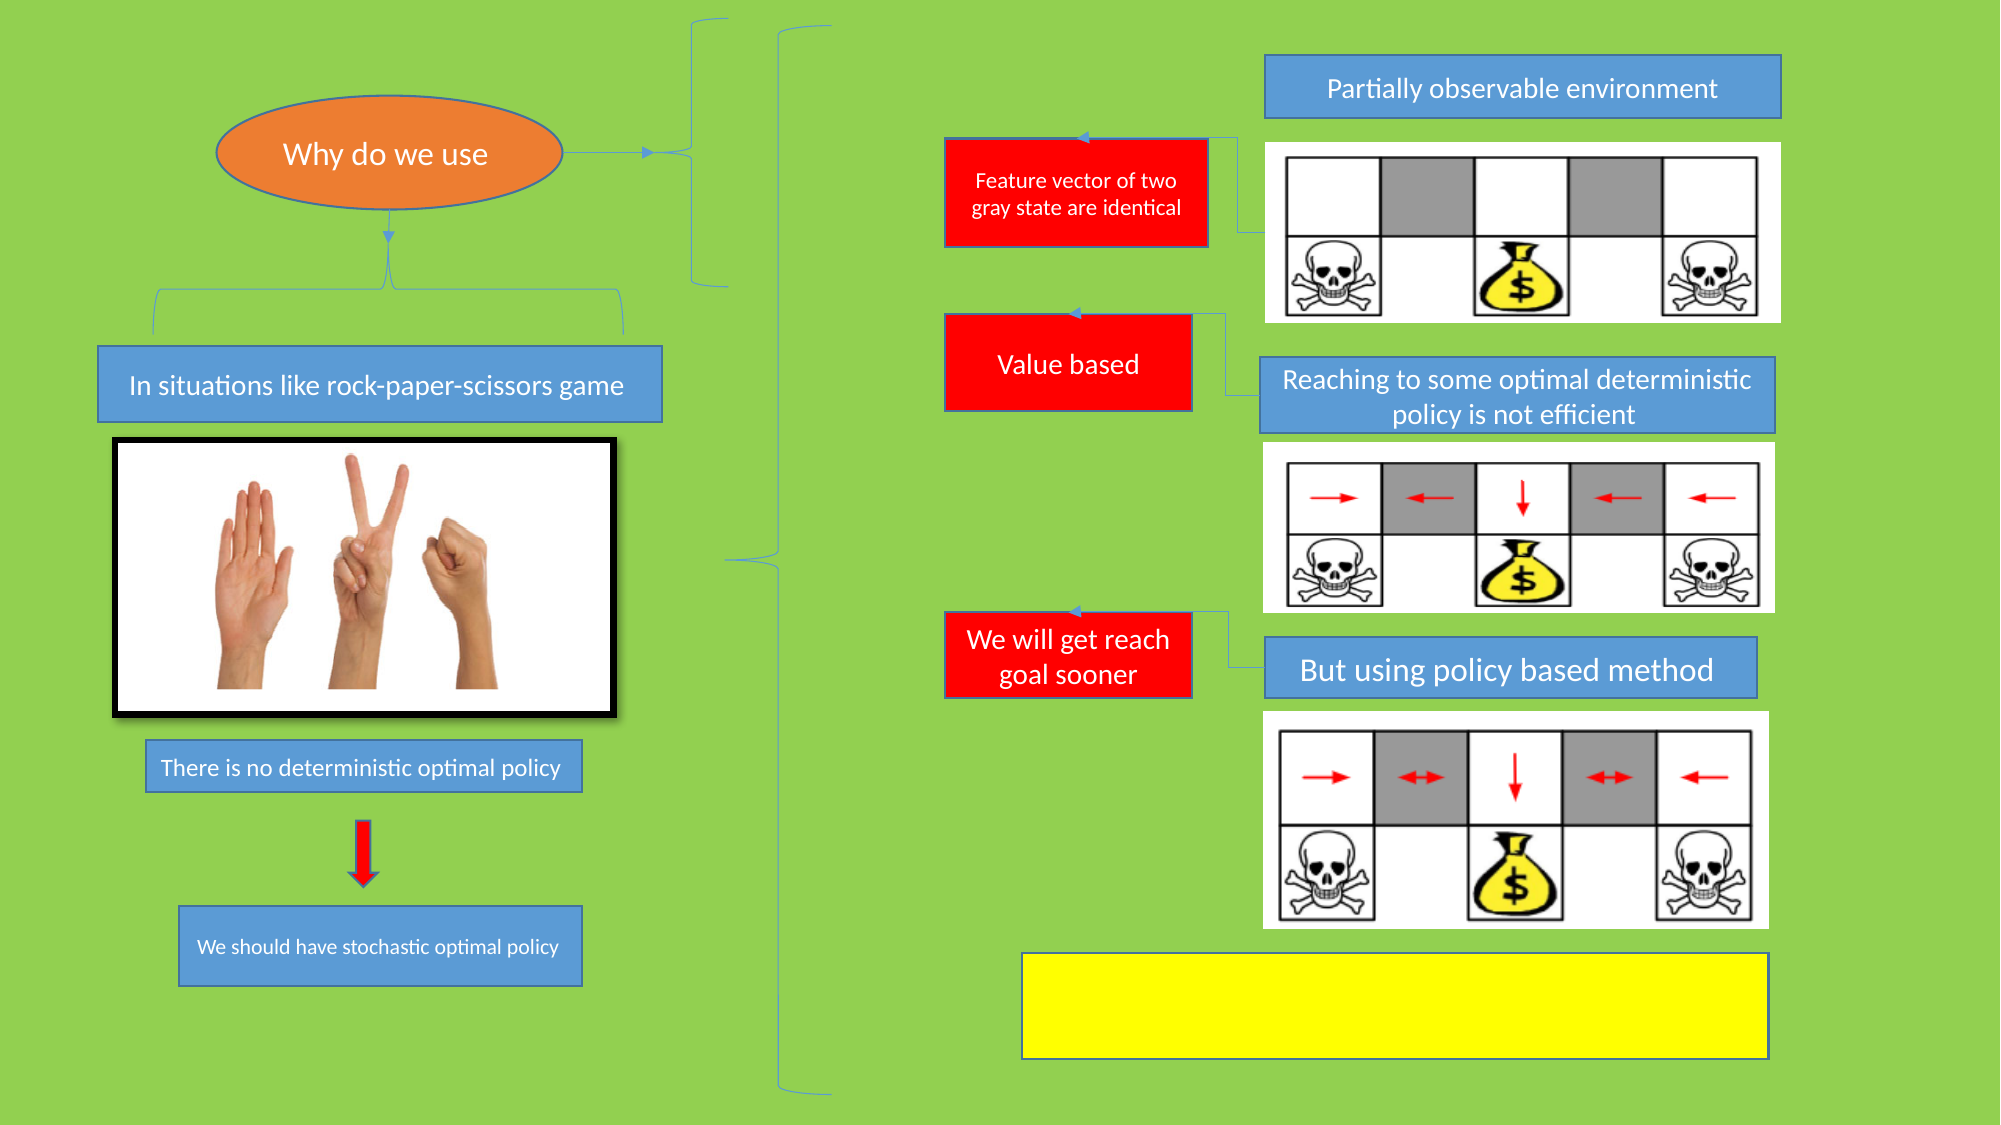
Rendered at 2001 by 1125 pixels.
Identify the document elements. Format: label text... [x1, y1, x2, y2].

text_box [724, 25, 832, 1096]
text_box Partially observable environment [1264, 54, 1782, 119]
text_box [1076, 138, 1266, 233]
text_box [654, 17, 729, 288]
text_box [346, 819, 381, 889]
picture [118, 442, 611, 712]
text_box Value based [944, 313, 1193, 412]
text_box Feature vector of two gray state are identical [944, 137, 1209, 248]
picture [1263, 442, 1775, 613]
text_box We should have stochastic optimal policy [178, 905, 583, 987]
text_box Why do we use [215, 94, 564, 211]
picture [1263, 711, 1769, 929]
text_box [152, 244, 624, 335]
text_box We will get reach goal sooner [944, 611, 1193, 699]
text_box Reaching to some optimal deterministic policy is not efficient [1259, 356, 1776, 434]
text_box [1068, 314, 1260, 396]
text_box But using policy based method [1264, 636, 1758, 699]
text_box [1068, 612, 1266, 668]
text_box In situations like rock-paper-scissors game [97, 345, 663, 423]
picture [1265, 142, 1781, 323]
text_box There is no deterministic optimal policy [145, 739, 583, 793]
